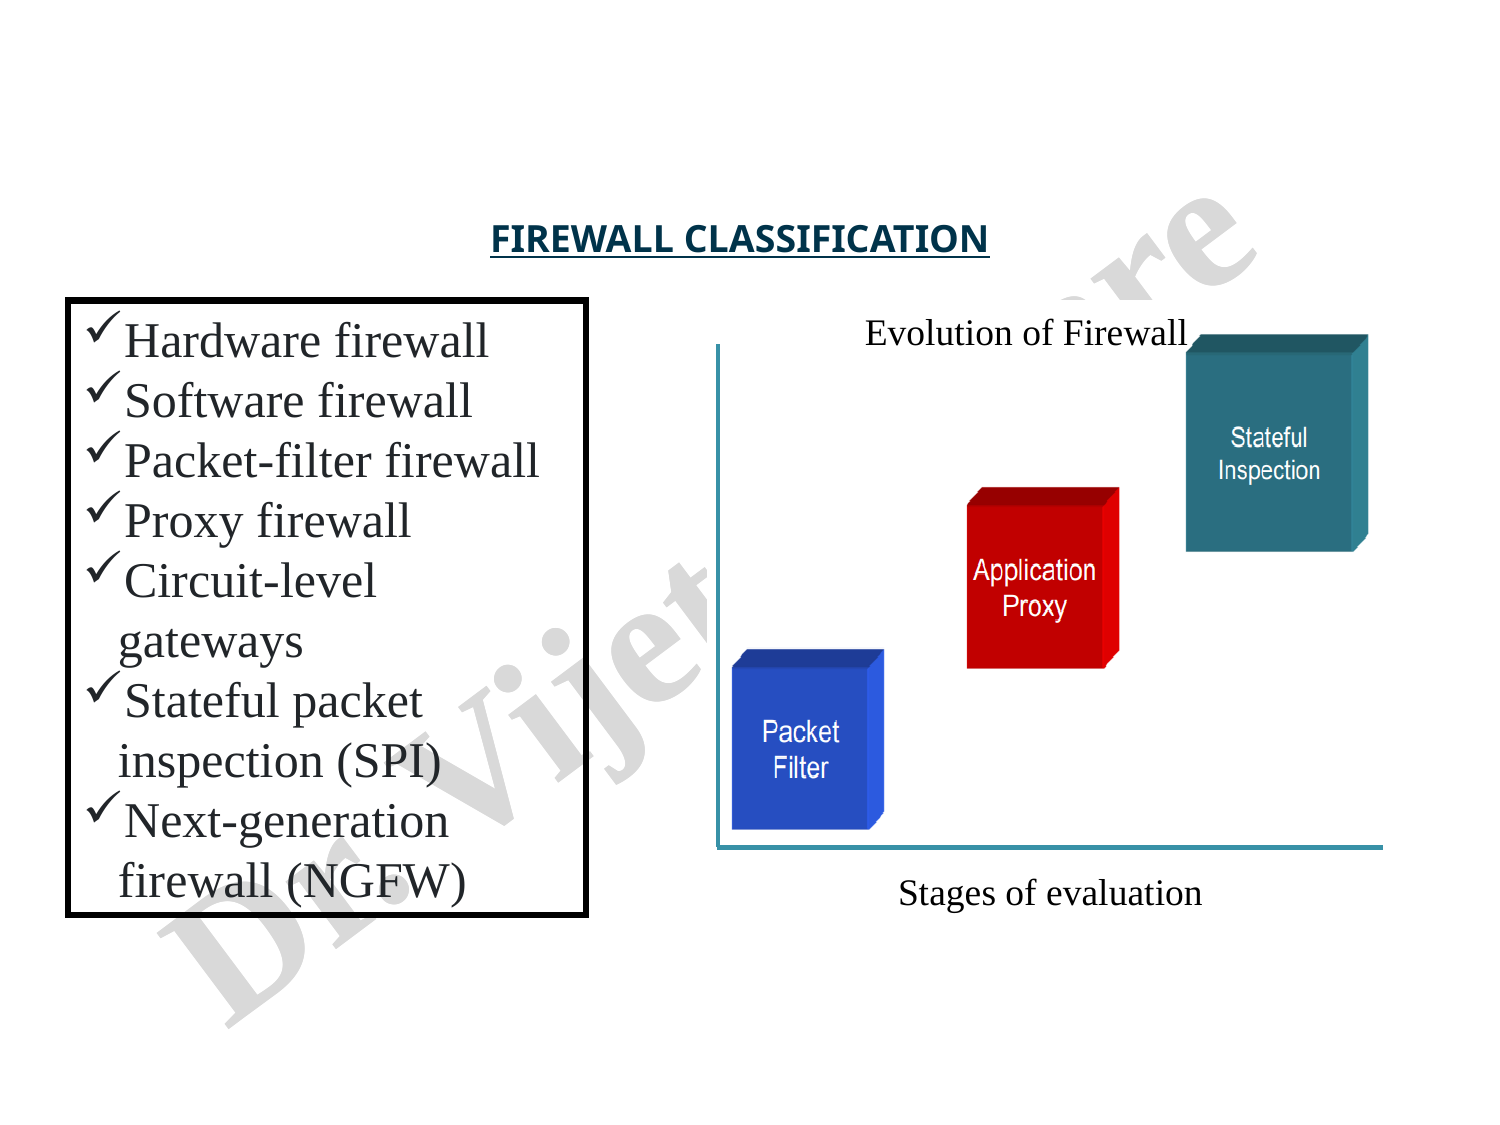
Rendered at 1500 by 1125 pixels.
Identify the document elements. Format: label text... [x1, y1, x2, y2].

text_box FIREWALL CLASSIFICATION [475, 207, 1005, 268]
text_box Hardware firewall Software firewall Packet-filter firewall Proxy firewall Circuit-level gateways Stateful packet inspection (SPI) Next-generation firewall (NGFW) [67, 300, 587, 916]
picture [706, 300, 1401, 869]
text_box Stages of evaluation [883, 876, 1228, 920]
